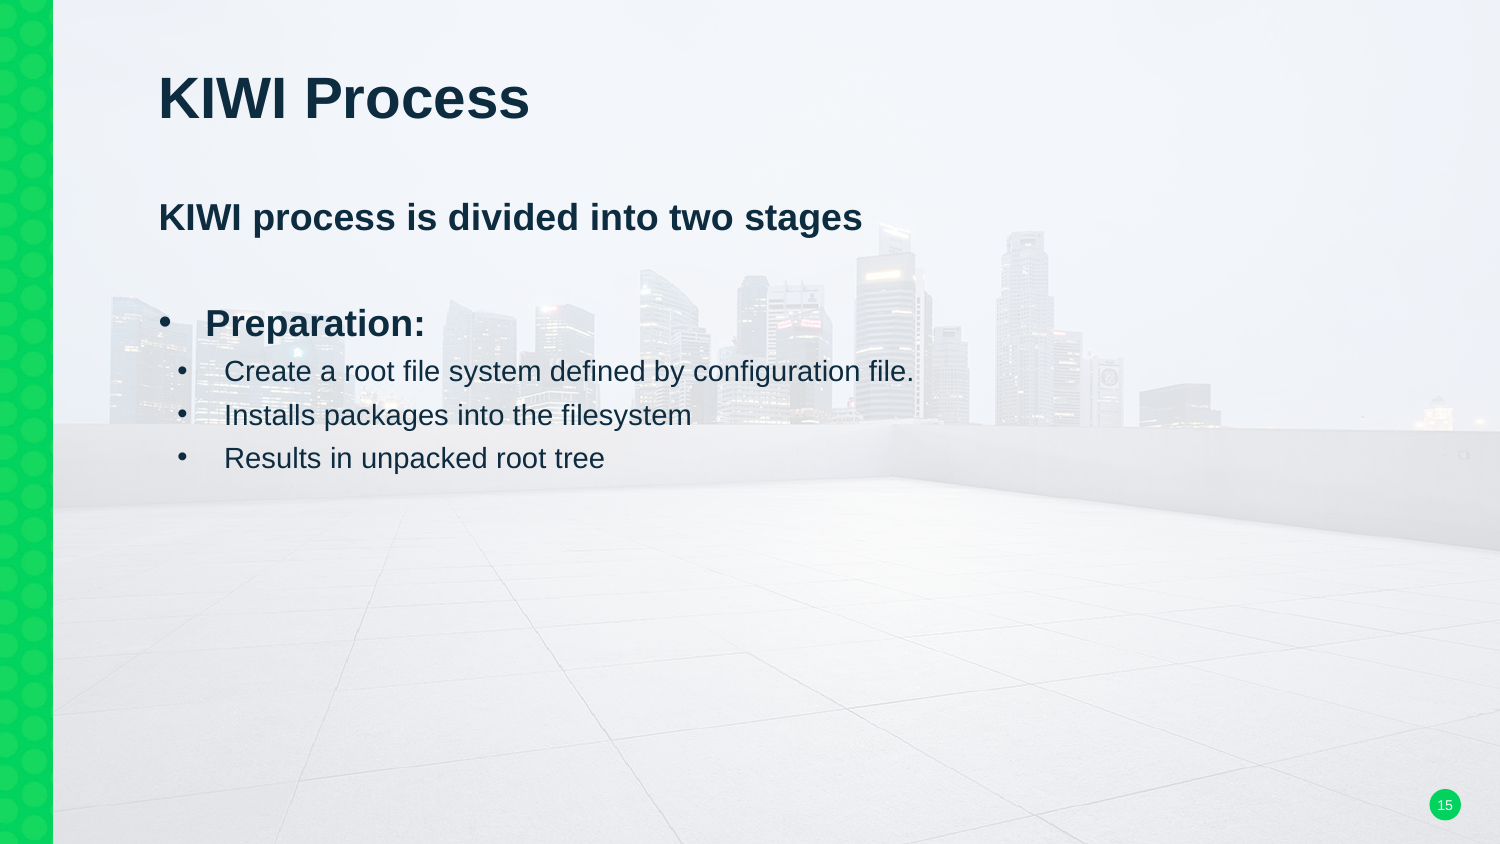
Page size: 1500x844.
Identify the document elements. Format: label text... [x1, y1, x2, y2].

title KIWI Process [143, 56, 1451, 153]
picture [0, 0, 53, 844]
list KIWI process is divided into two stages Preparation: Create a root file system defined by configuration file. Installs packages into the filesystem Results in unpacked root tree [143, 184, 1451, 766]
